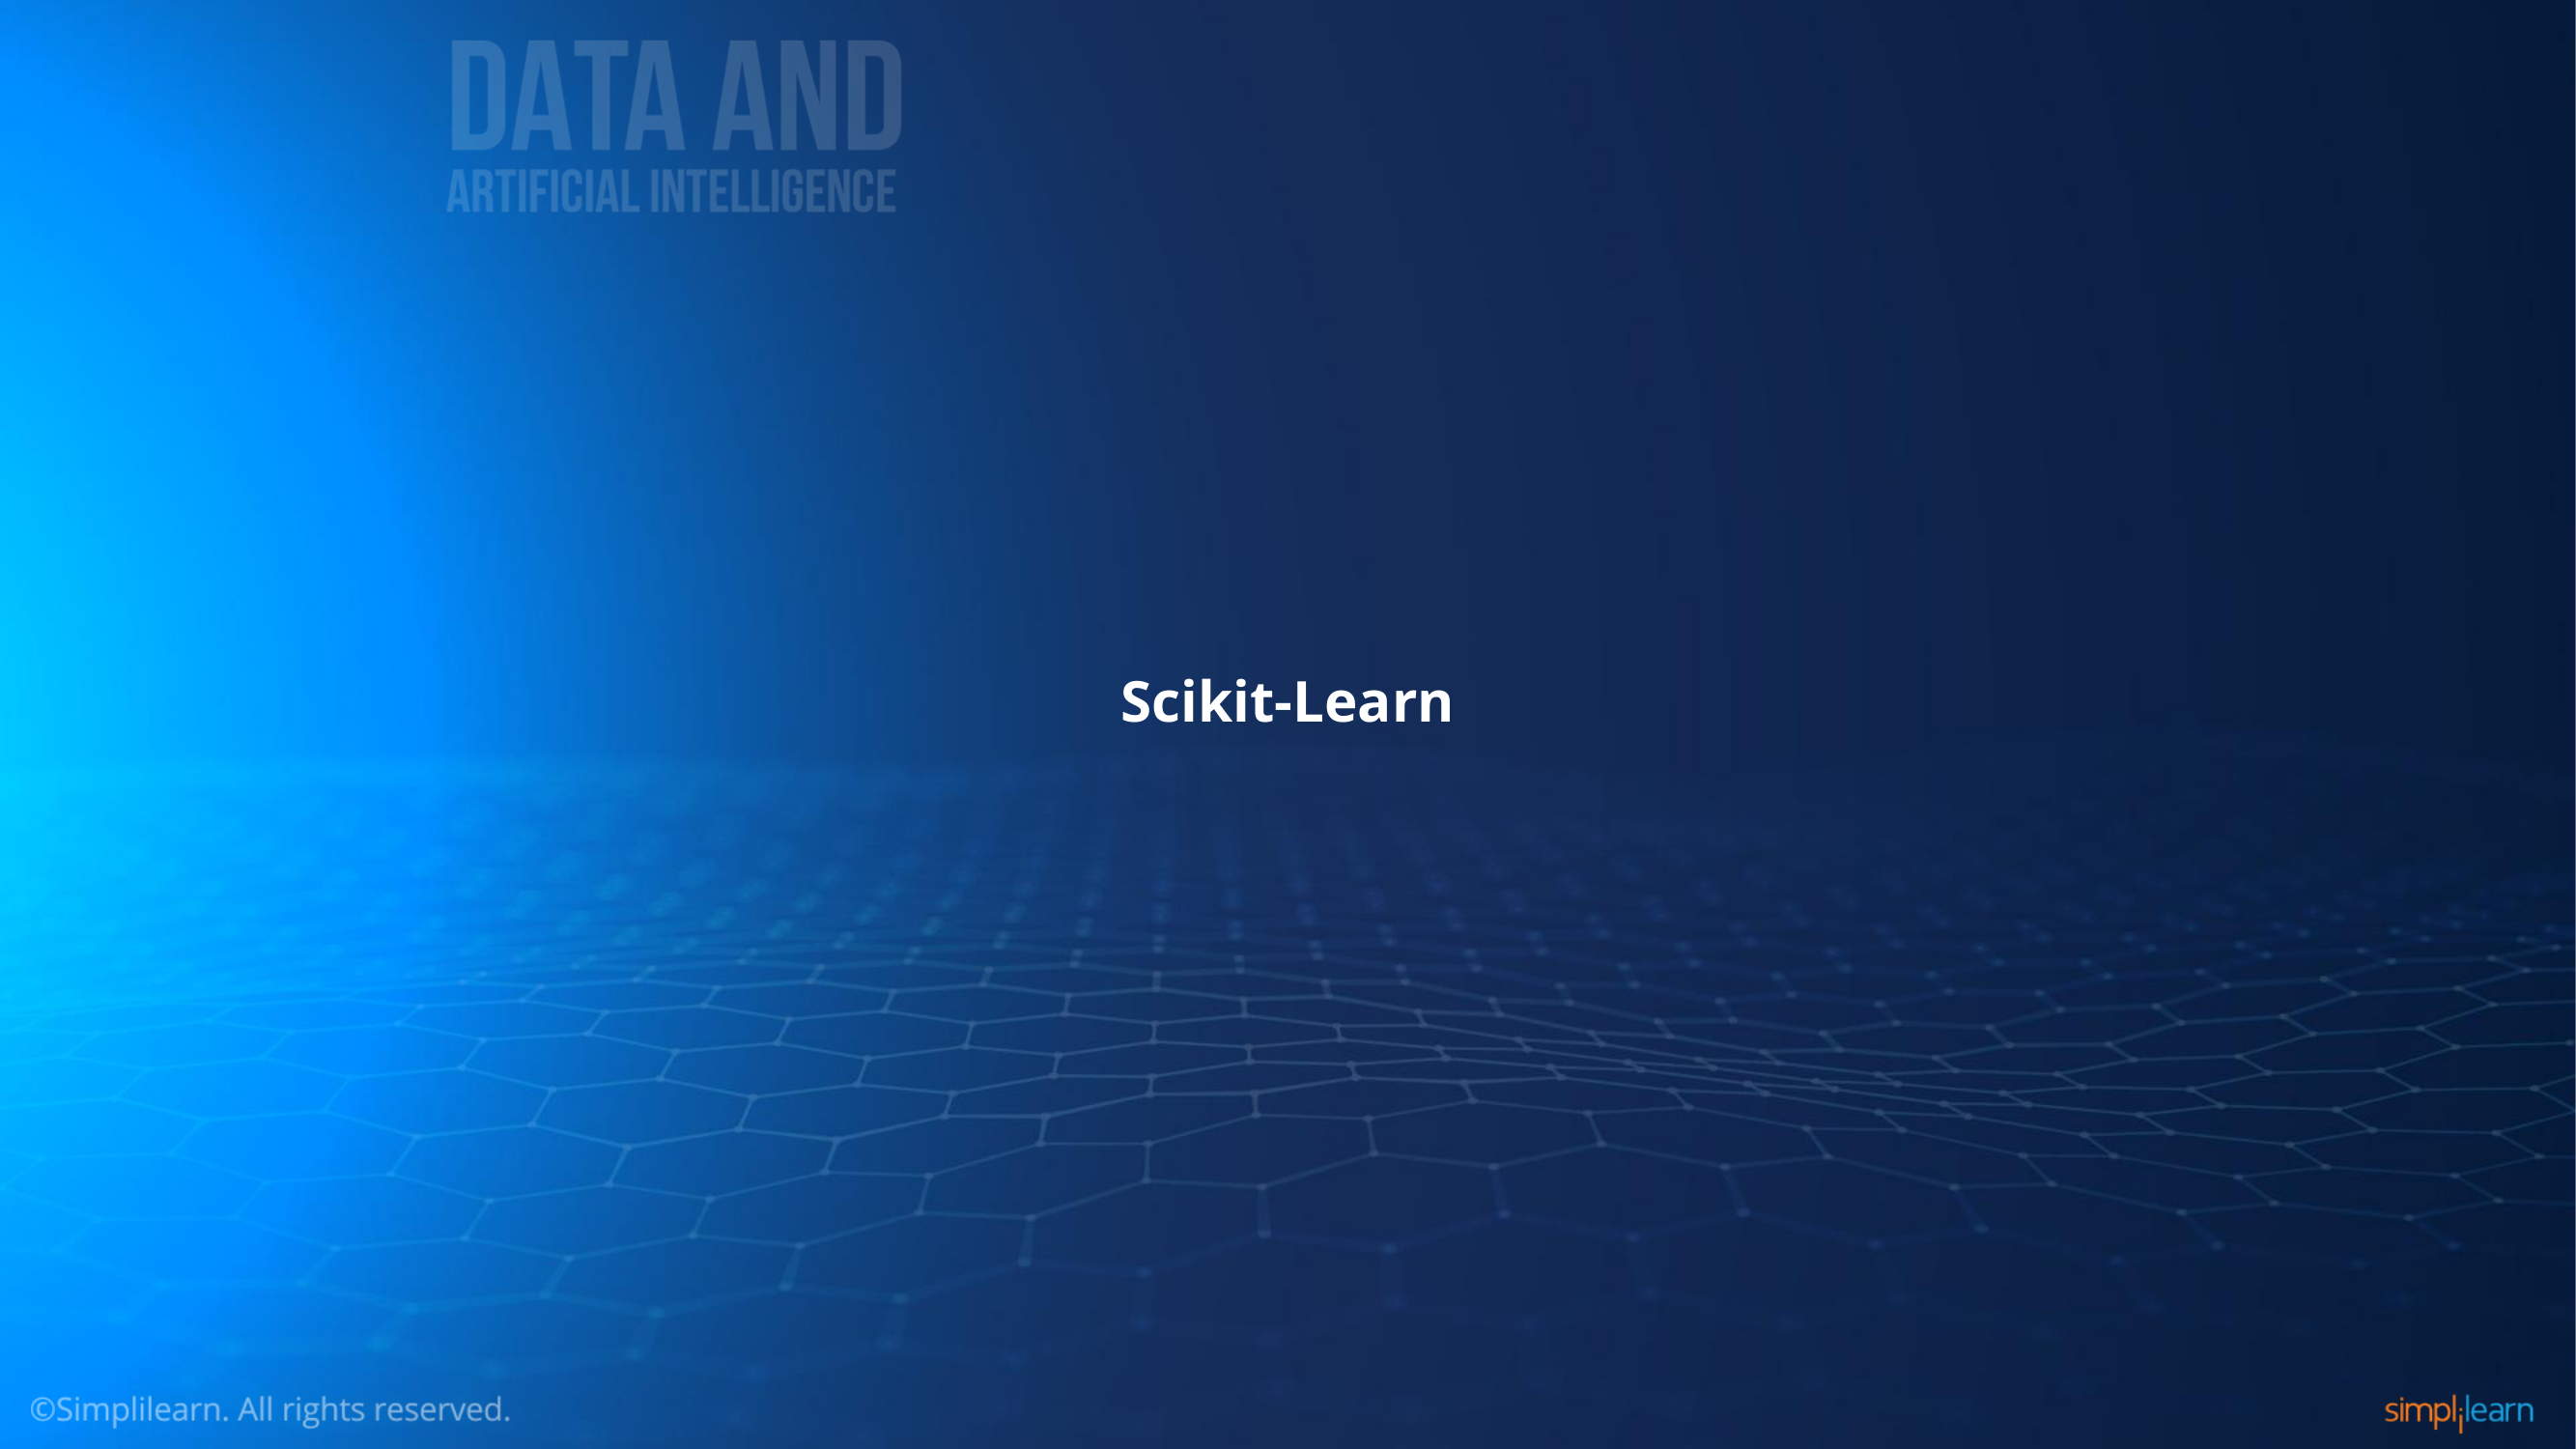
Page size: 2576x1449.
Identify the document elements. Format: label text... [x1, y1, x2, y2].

picture [0, 0, 2576, 1449]
list Scikit-Learn [619, 666, 1956, 783]
